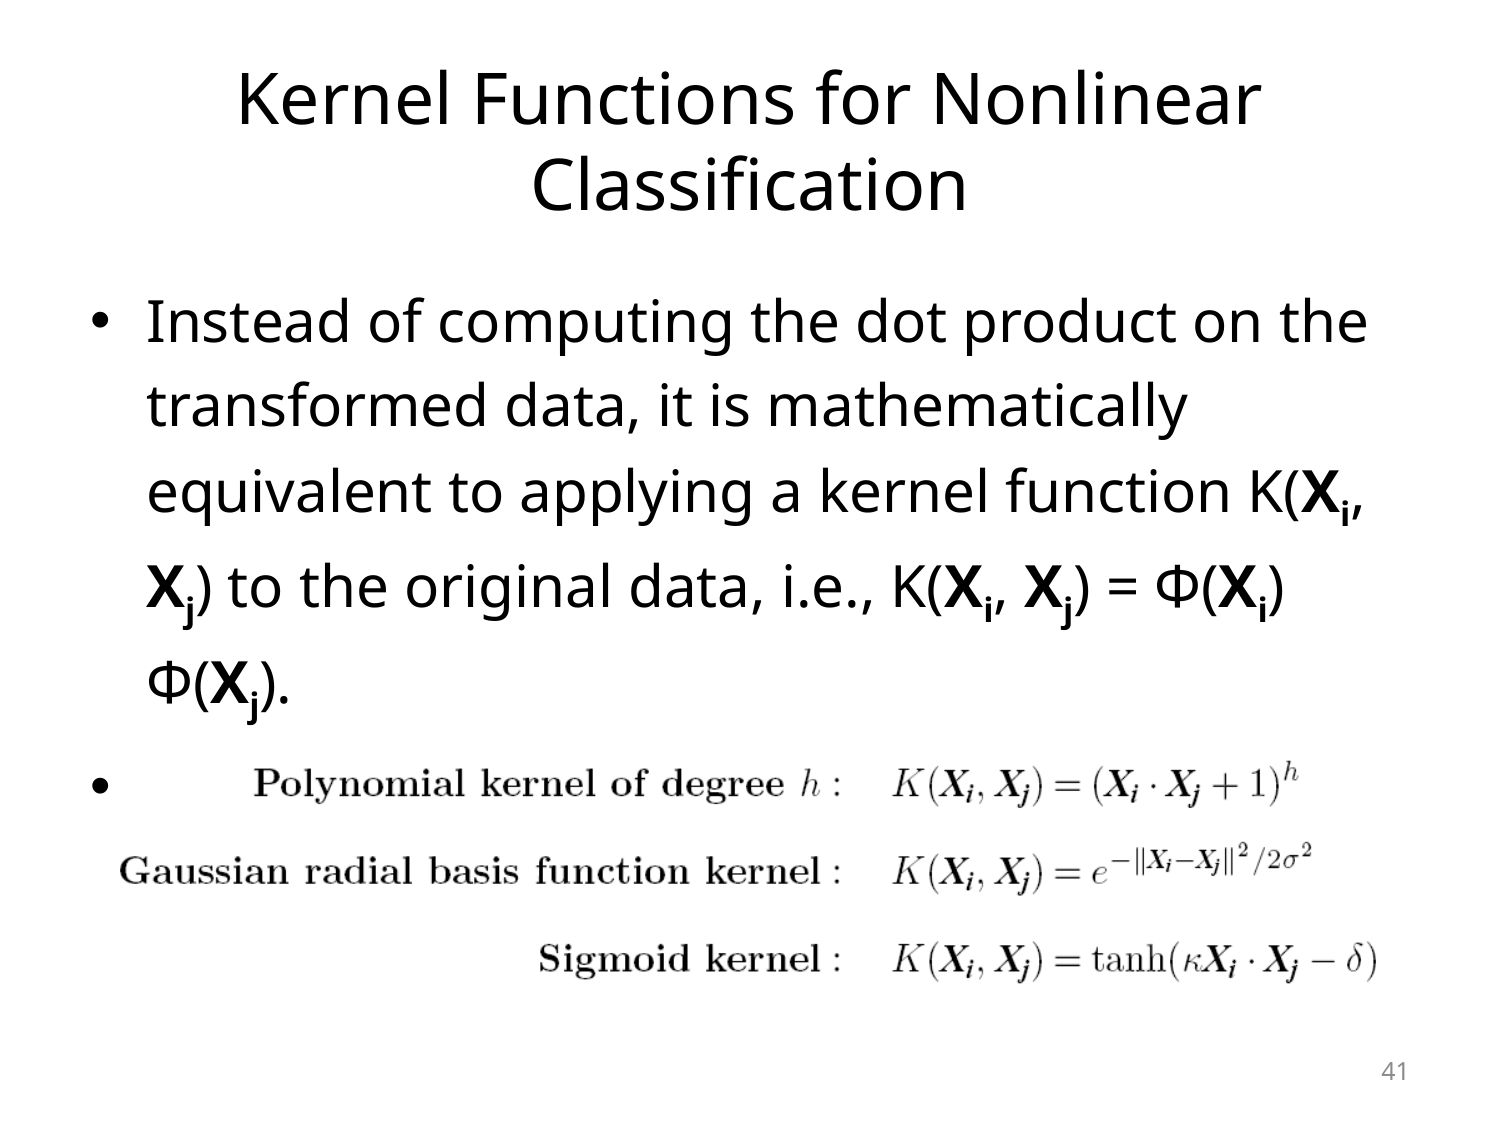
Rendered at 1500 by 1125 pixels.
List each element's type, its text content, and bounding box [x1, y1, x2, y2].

picture [119, 756, 1381, 986]
title Kernel Functions for Nonlinear Classification [75, 45, 1425, 233]
list Instead of computing the dot product on the transformed data, it is mathematically equivalent to applying a kernel function K(Xi, Xj) to the original data, i.e., K(Xi, Xj) = Φ(Xi) Φ(Xj). Typical Kernel Functions [75, 262, 1425, 1103]
slide_number 41 [1074, 1042, 1425, 1103]
